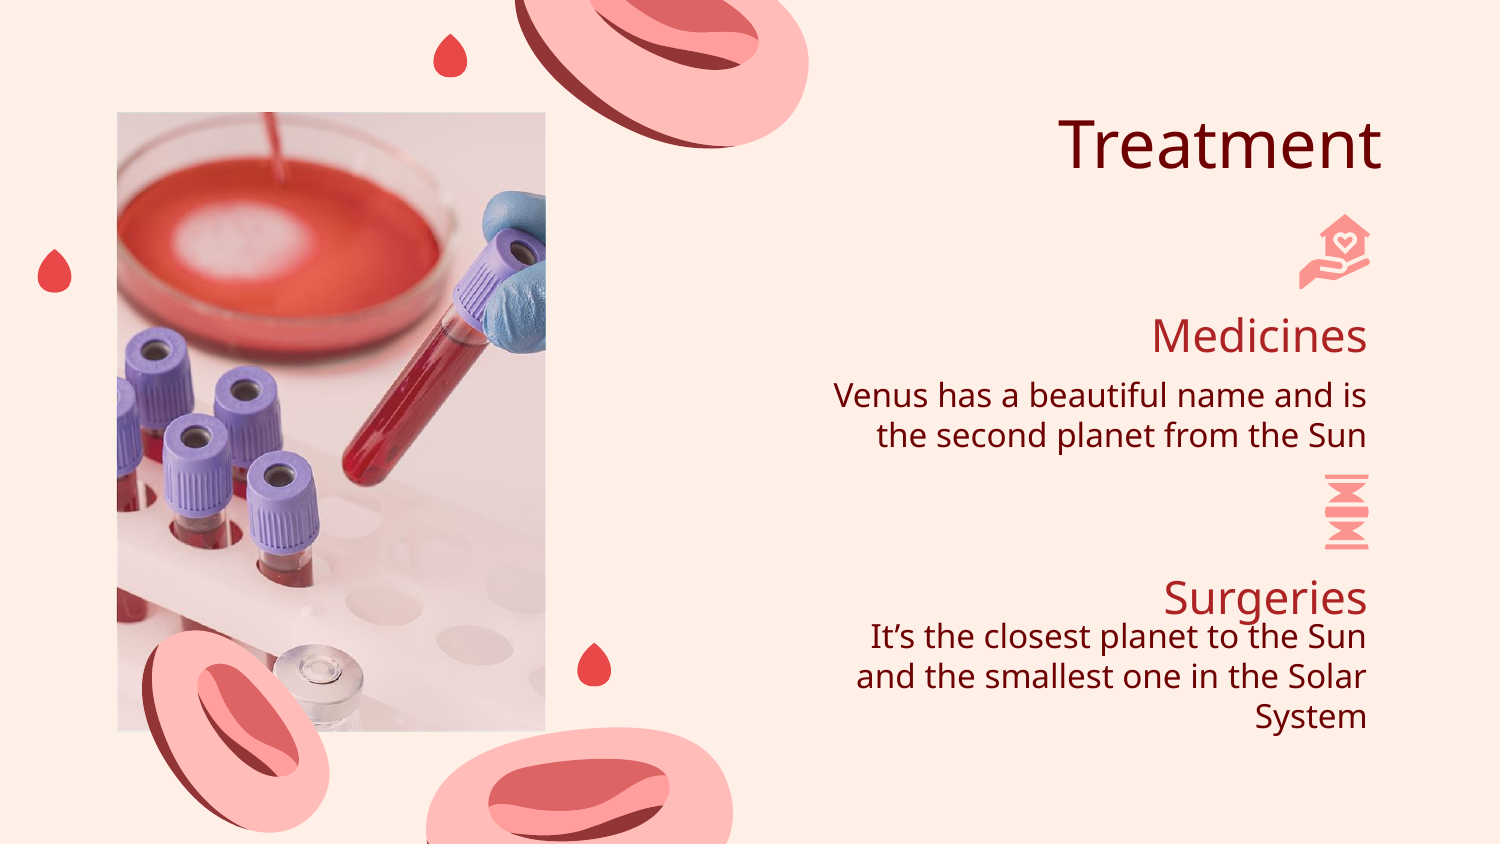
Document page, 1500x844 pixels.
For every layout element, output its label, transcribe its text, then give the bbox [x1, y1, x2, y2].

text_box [577, 642, 612, 687]
subtitle Venus has a beautiful name and is the second planet from the Sun [804, 367, 1383, 461]
title Surgeries [804, 562, 1383, 628]
title Treatment [116, 83, 1383, 200]
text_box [116, 111, 546, 732]
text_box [133, 638, 338, 826]
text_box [1324, 474, 1369, 550]
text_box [1299, 213, 1371, 290]
subtitle It’s the closest planet to the Sun and the smallest one in the Solar System [804, 628, 1383, 723]
title Medicines [804, 301, 1383, 367]
